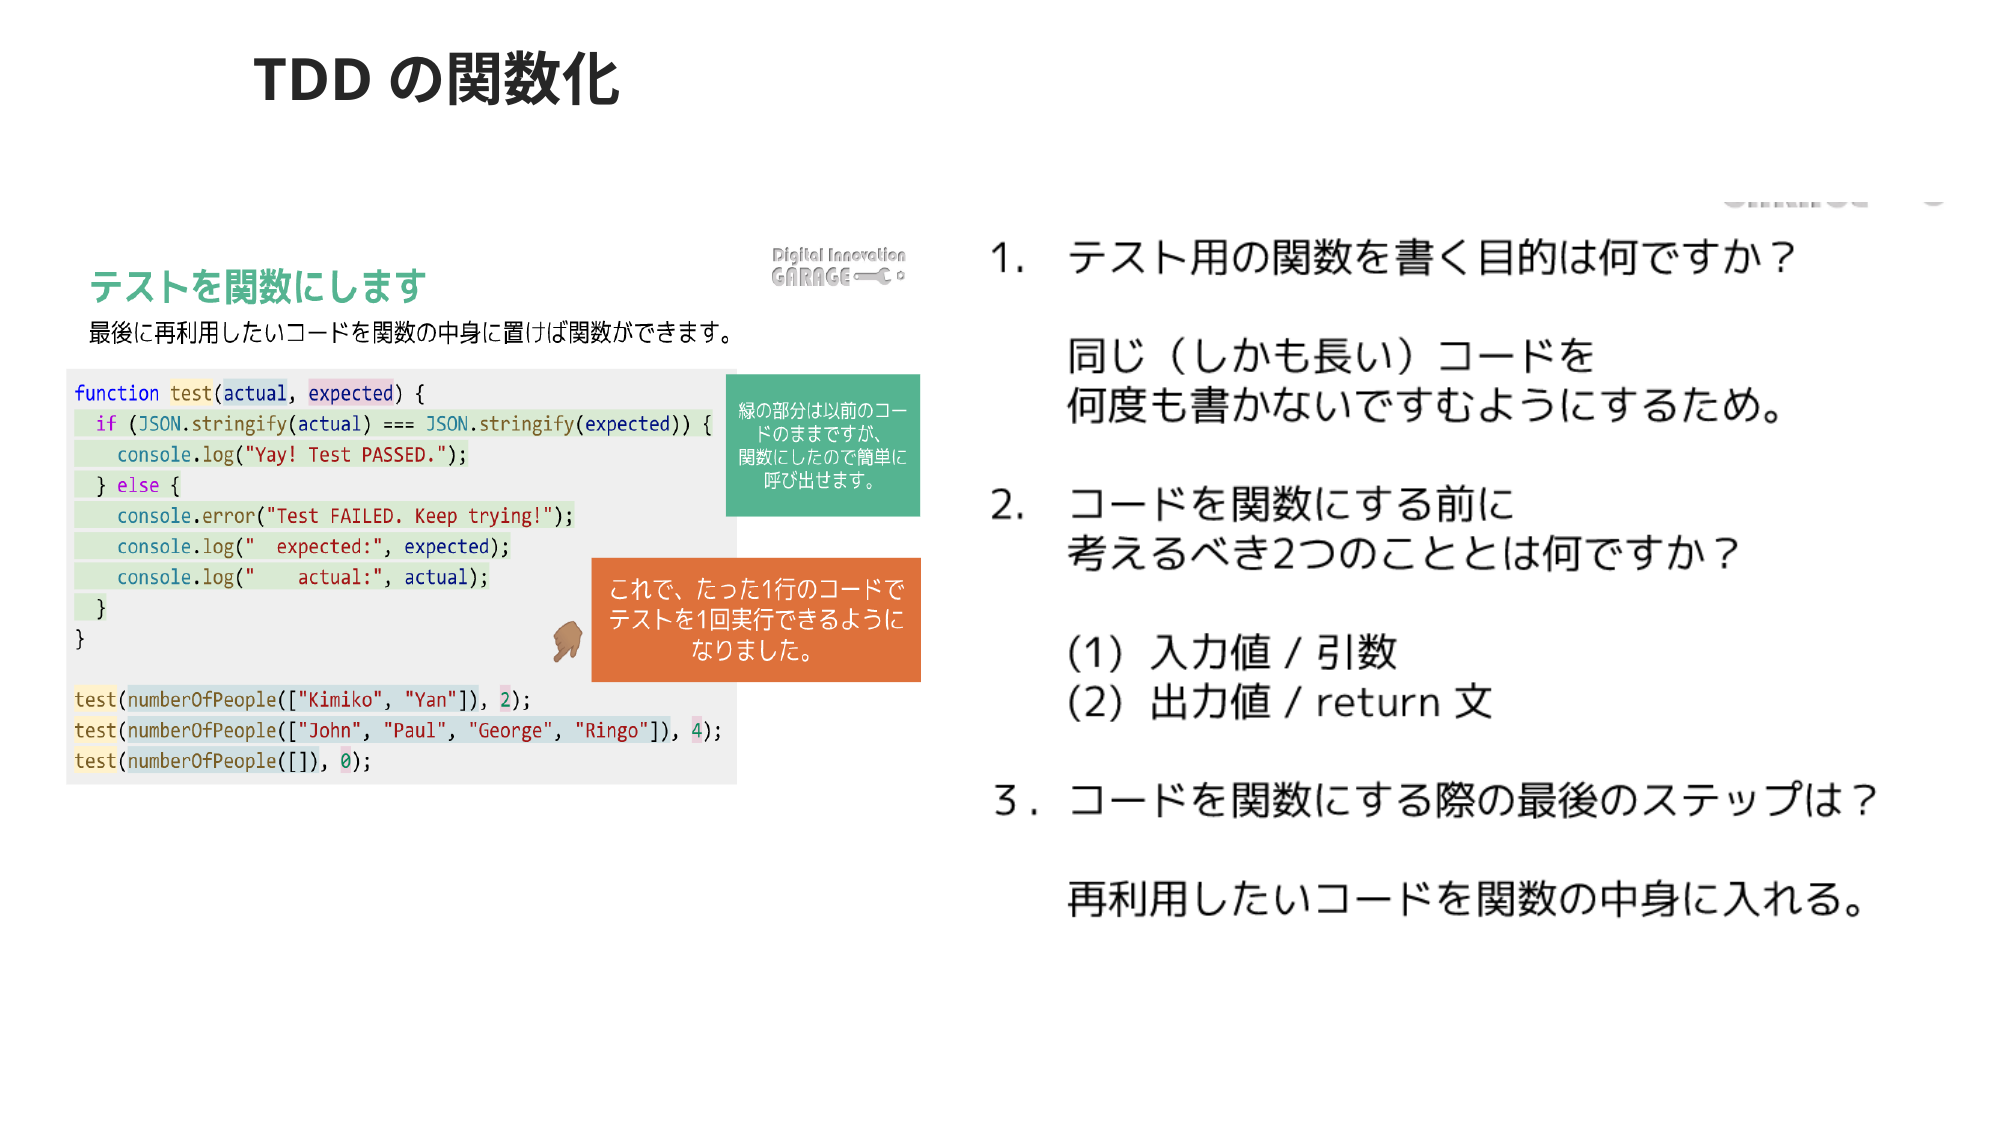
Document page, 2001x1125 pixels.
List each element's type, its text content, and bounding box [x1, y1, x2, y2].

picture [953, 202, 1965, 965]
text_box TDDの関数化 [238, 34, 636, 120]
picture [56, 245, 921, 792]
